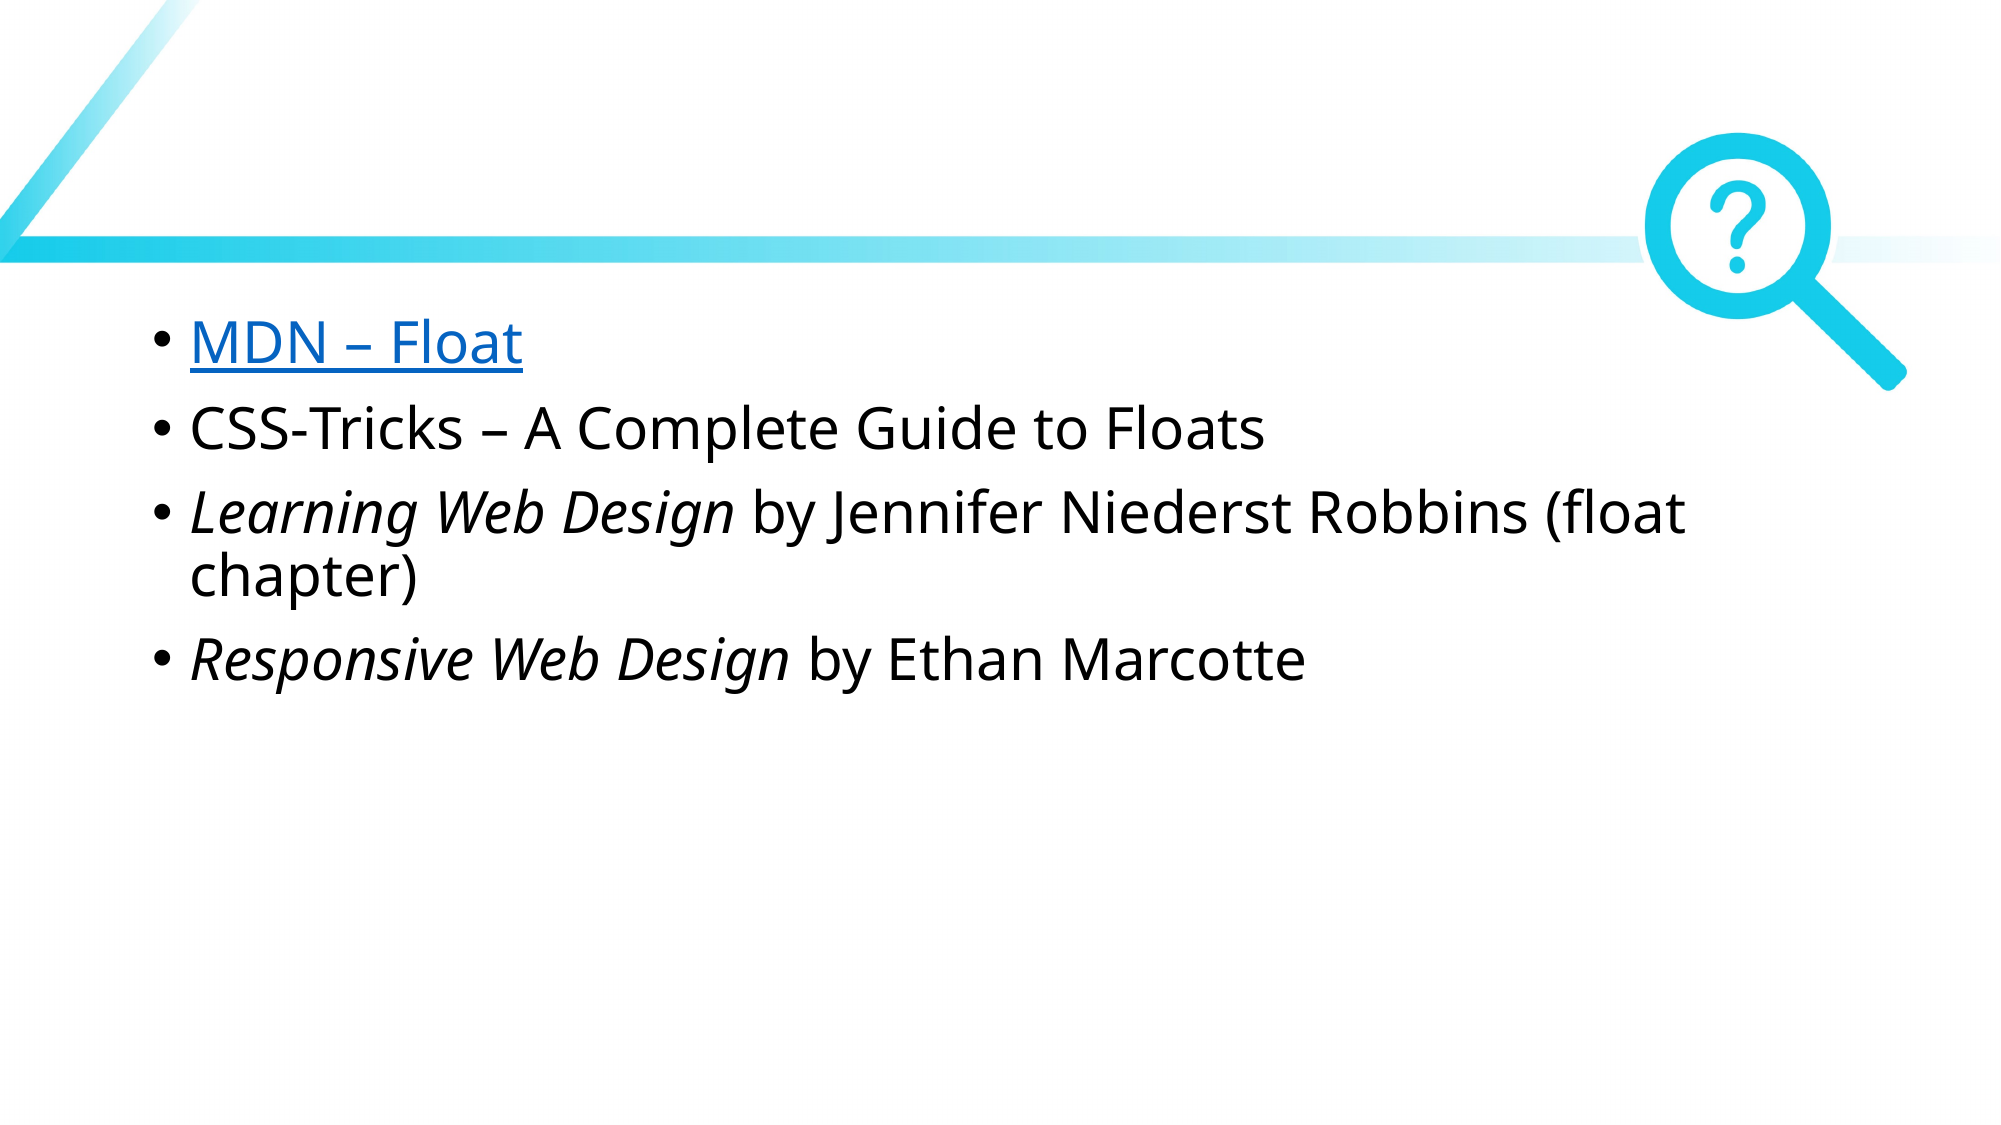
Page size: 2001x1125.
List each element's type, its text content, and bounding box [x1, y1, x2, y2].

picture [0, 0, 2000, 1125]
list MDN – Float CSS‑Tricks – A Complete Guide to Floats Learning Web Design by Jennifer Niederst Robbins (float chapter) Responsive Web Design by Ethan Marcotte [137, 299, 1863, 1014]
